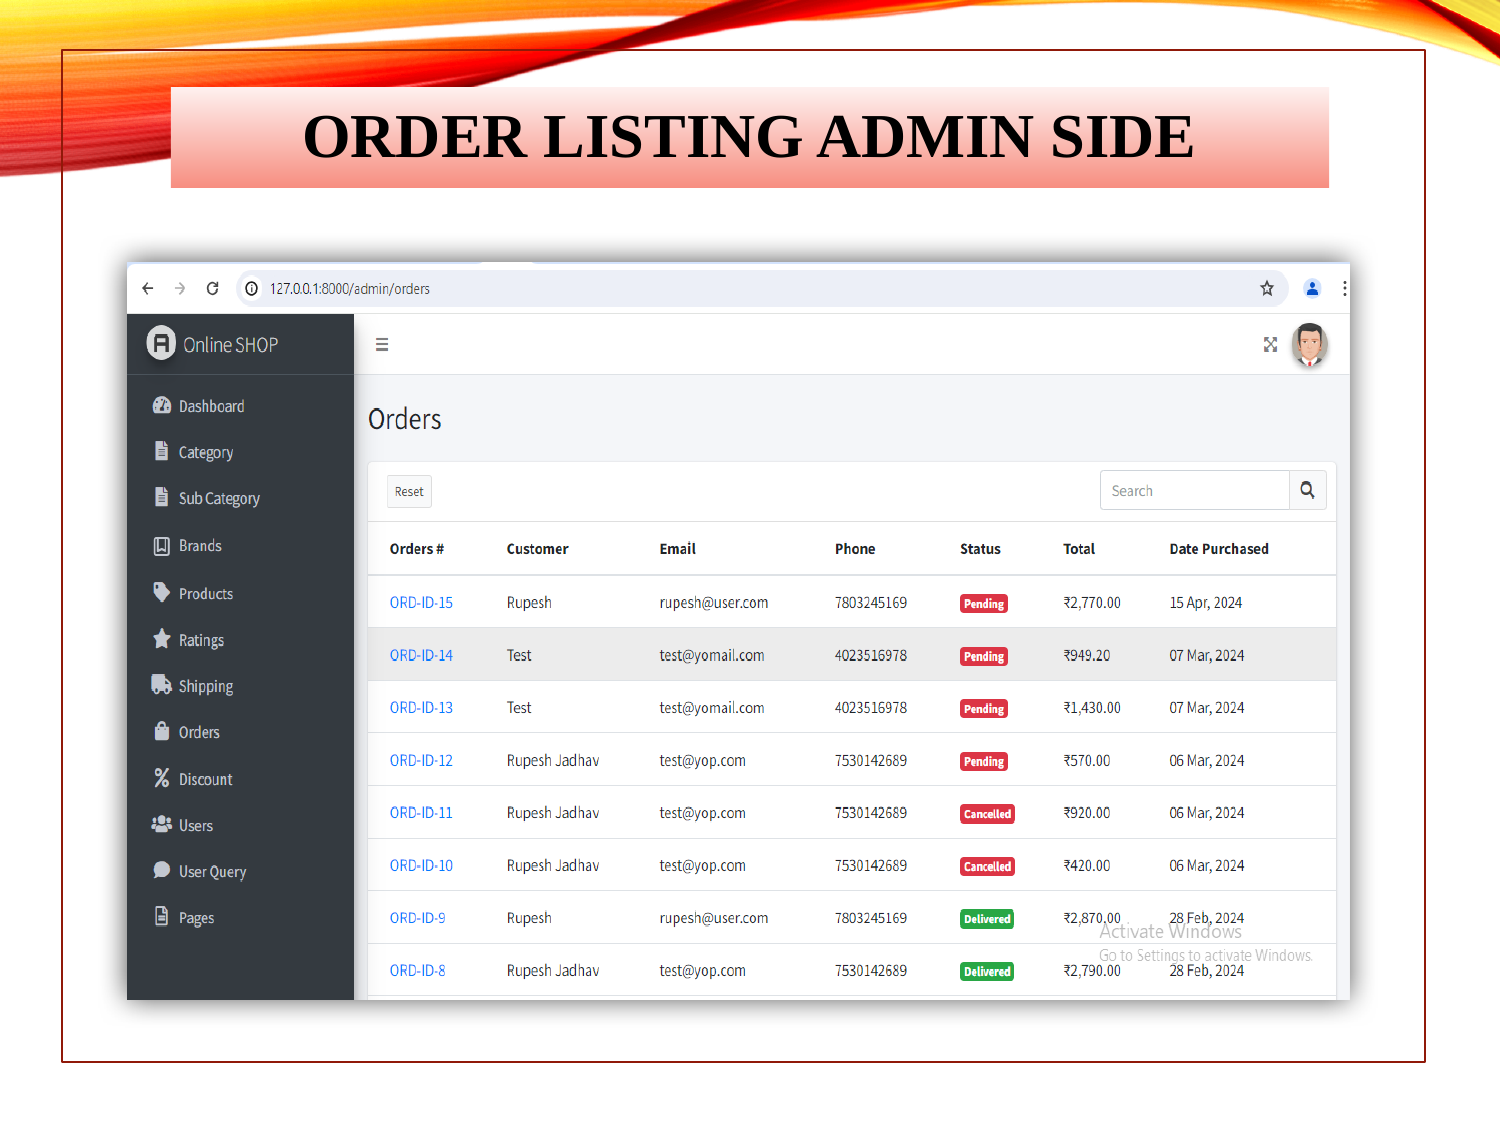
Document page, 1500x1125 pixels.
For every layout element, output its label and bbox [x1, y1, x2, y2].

picture [126, 262, 1351, 1001]
text_box [61, 49, 1426, 1063]
picture [0, 0, 1500, 178]
